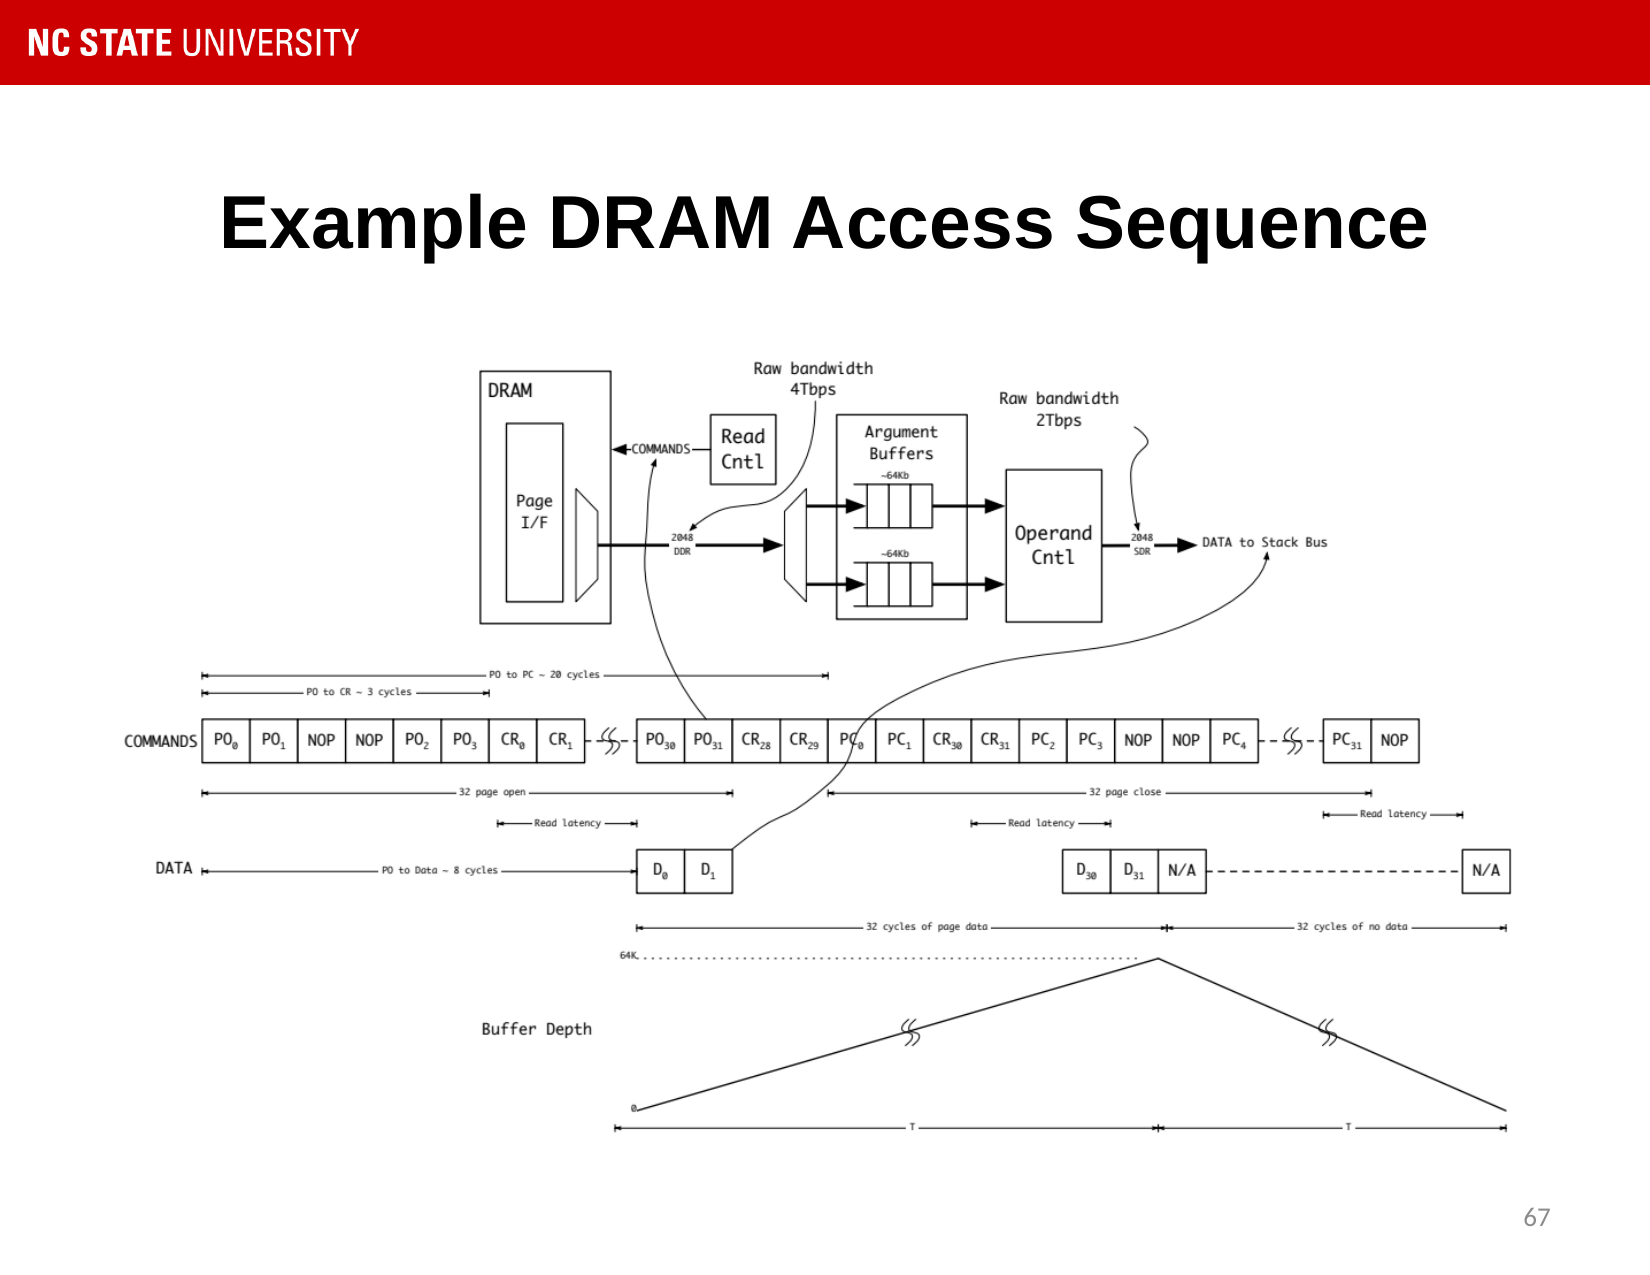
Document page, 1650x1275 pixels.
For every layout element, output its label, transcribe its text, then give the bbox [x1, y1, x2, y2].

picture [122, 357, 1512, 1134]
title Example DRAM Access Sequence [82, 119, 1568, 318]
slide_number 67 [1182, 1181, 1568, 1250]
picture [0, 0, 1650, 85]
